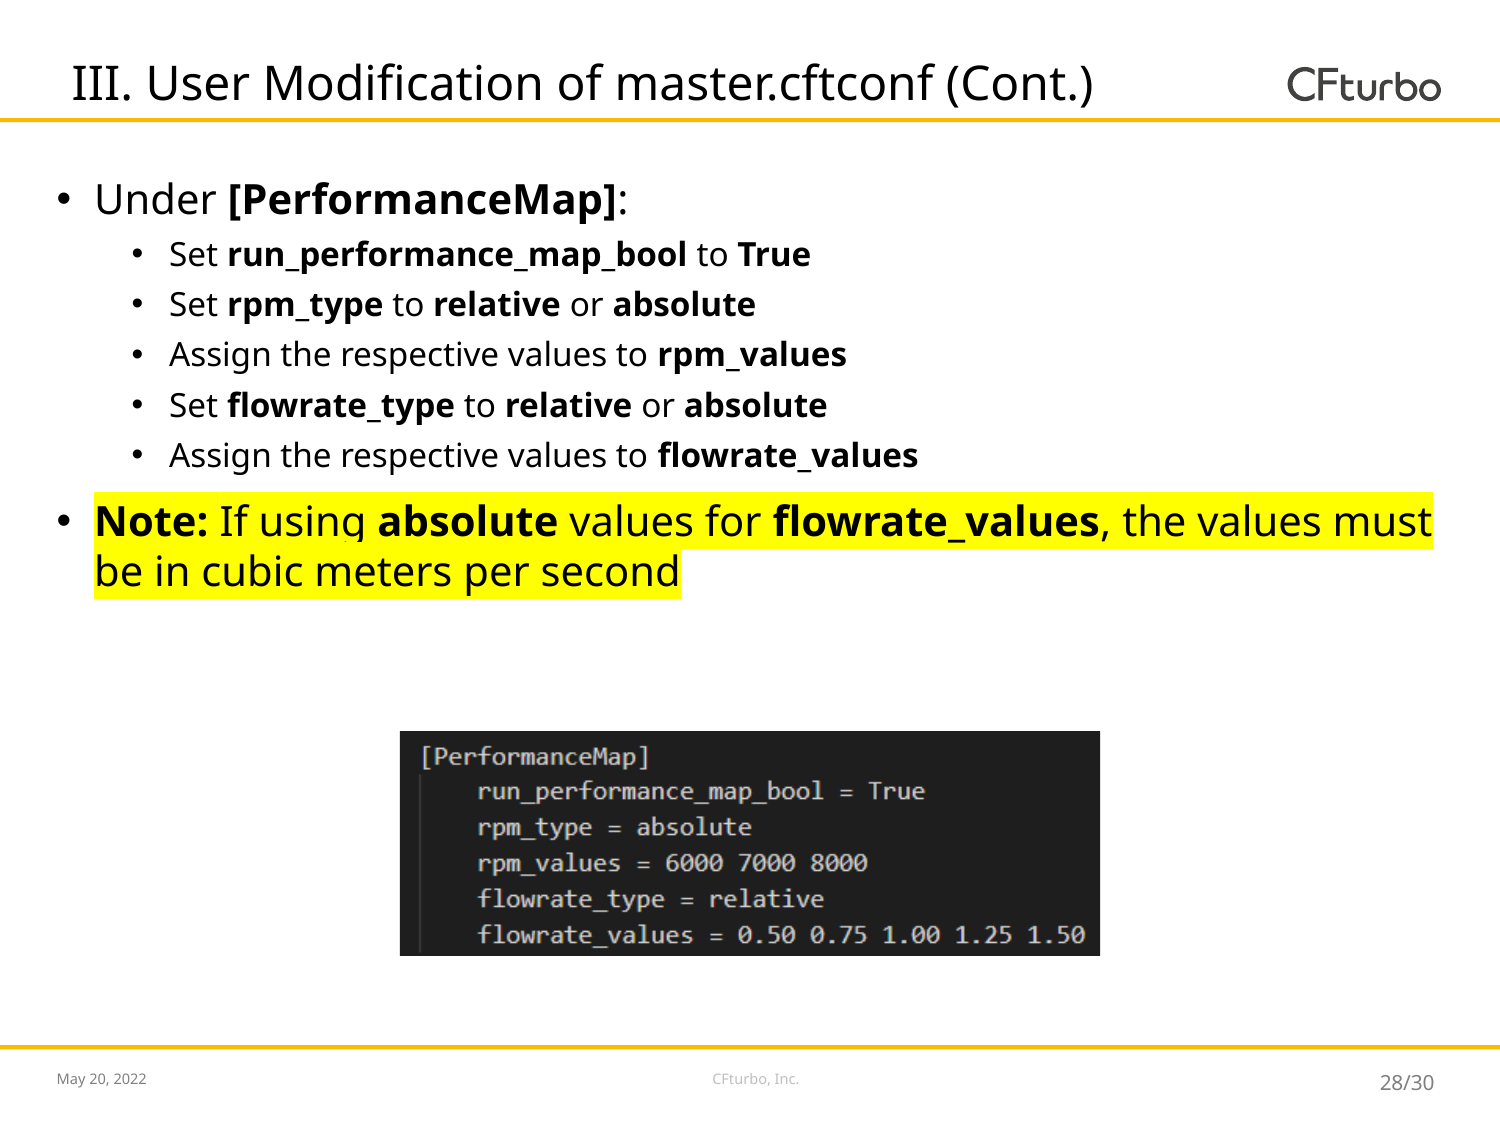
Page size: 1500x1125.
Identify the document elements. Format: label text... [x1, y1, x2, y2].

picture [399, 731, 1101, 956]
footer CFturbo, Inc. [372, 1070, 1140, 1090]
list Under [PerformanceMap]: Set run_performance_map_bool to True Set rpm_type to relative or absolute Assign the respective values to rpm_values Set flowrate_type to relative or absolute Assign the respective values to flowrate_values Note: If using absolute values for flowrate_values, the values must be in cubic meters per second [56, 172, 1435, 1029]
title III. User Modification of master.cftconf (Cont.) [56, 56, 1270, 114]
